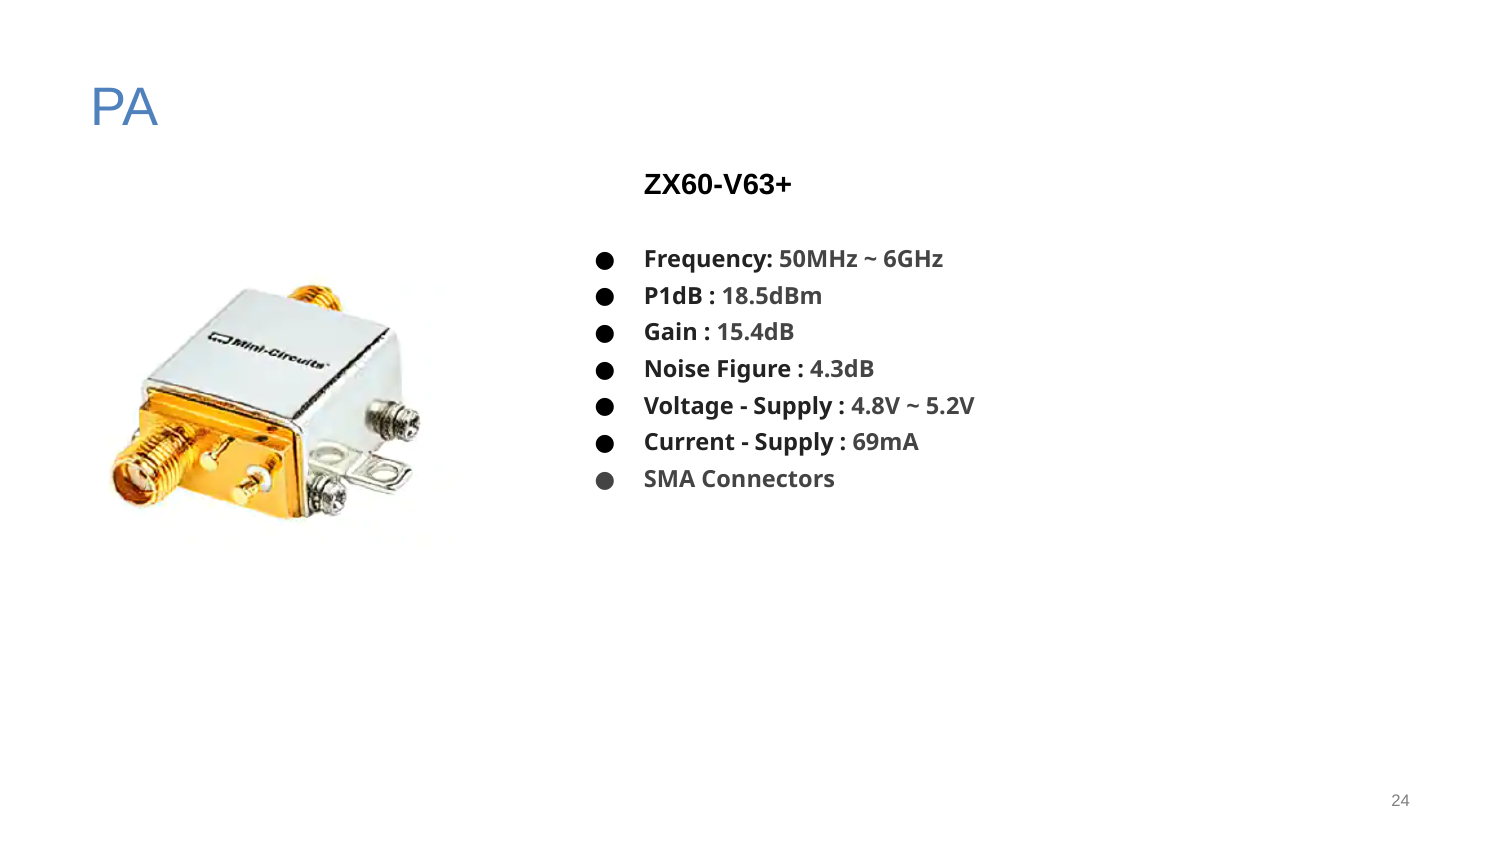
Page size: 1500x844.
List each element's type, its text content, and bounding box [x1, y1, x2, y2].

list ZX60-V63+ Frequency: 50MHz ~ 6GHz P1dB : 18.5dBm Gain : 15.4dB Noise Figure : 4.3dB Voltage - Supply : 4.8V ~ 5.2V Current - Supply : 69mA SMA Connectors [553, 158, 1220, 570]
picture [74, 196, 453, 550]
title PA [75, 33, 1425, 175]
slide_number ‹#› [1200, 782, 1425, 827]
